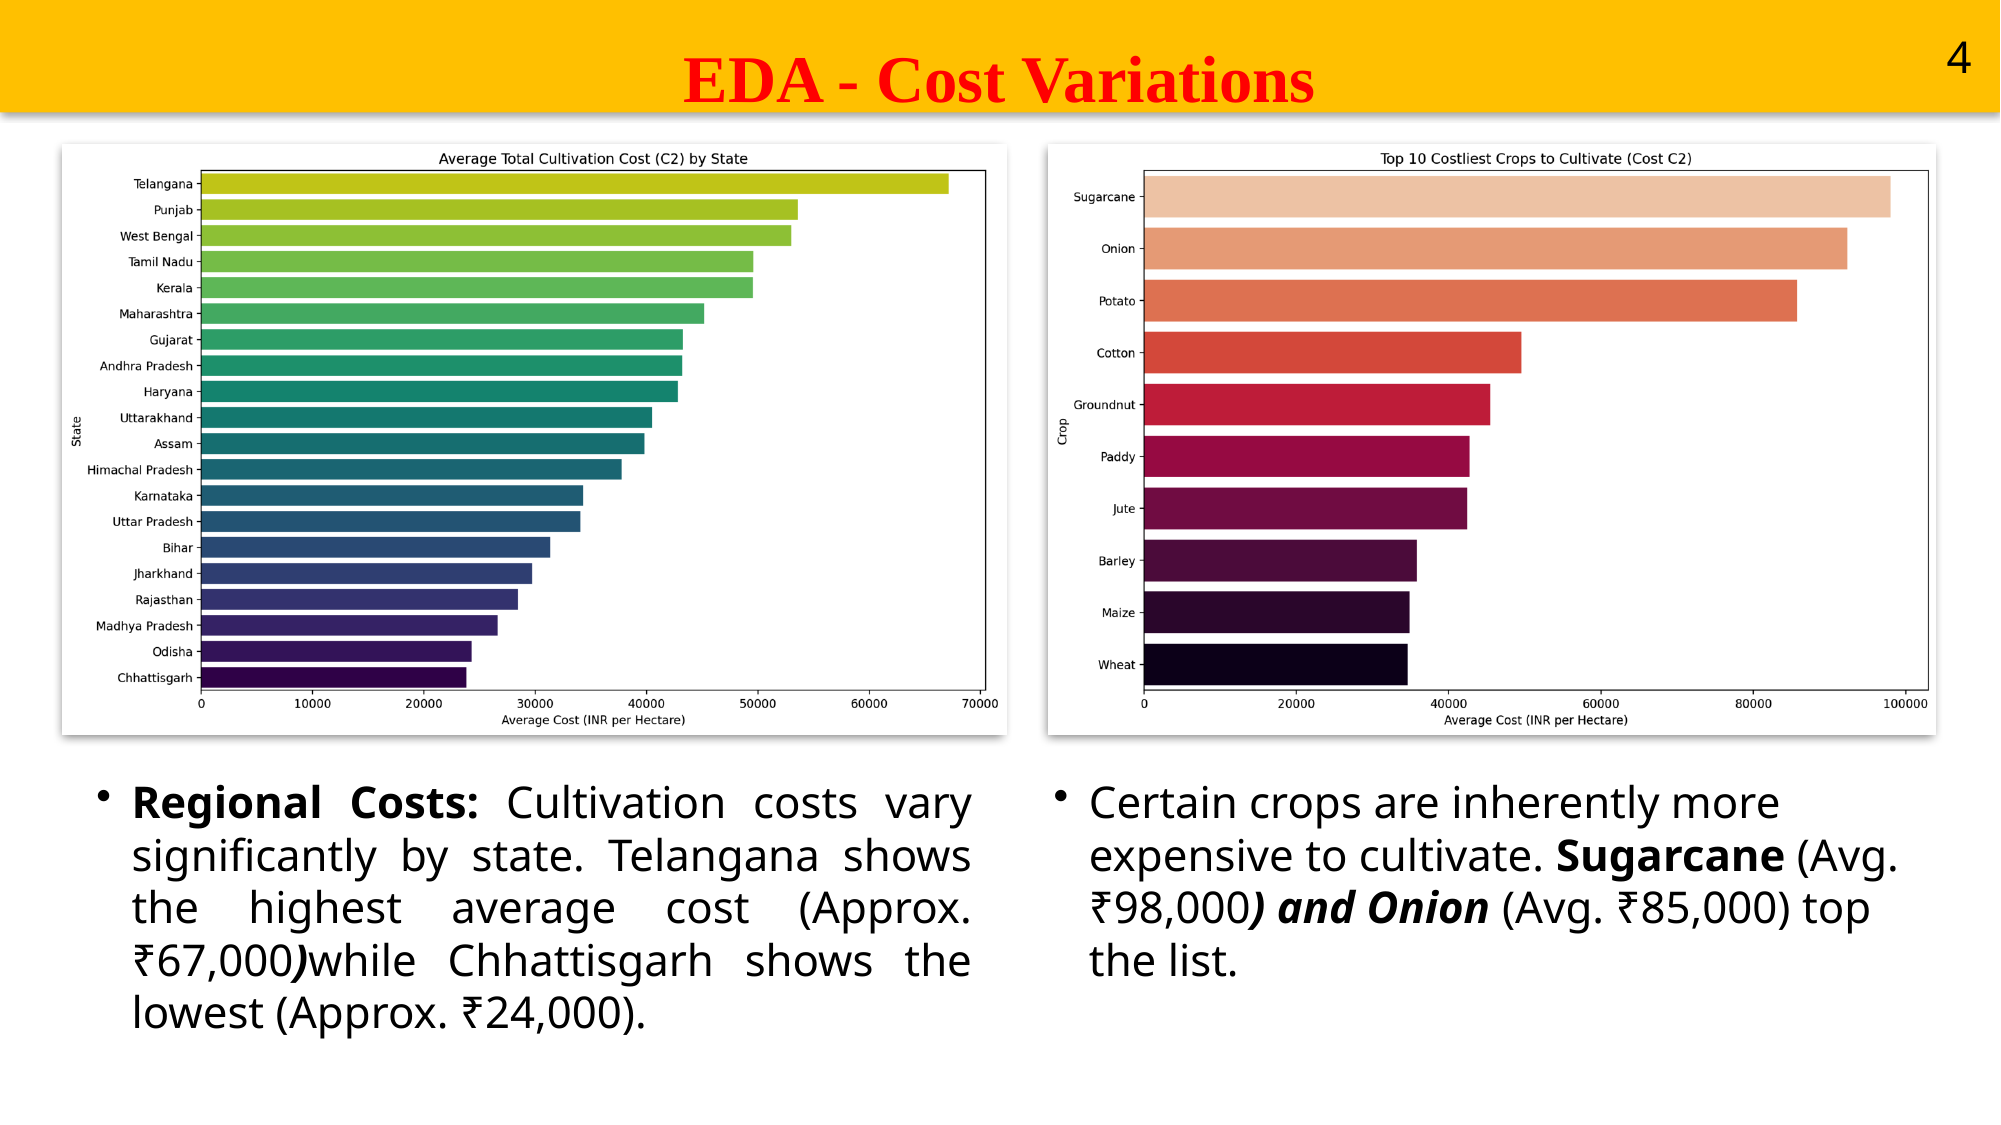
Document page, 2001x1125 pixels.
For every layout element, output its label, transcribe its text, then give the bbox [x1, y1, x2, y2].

picture [1047, 144, 1936, 736]
picture [62, 144, 1007, 736]
text_box Certain crops are inherently more expensive to cultivate. Sugarcane (Avg. ₹98,000) and Onion (Avg. ₹85,000) top the list. [1046, 767, 1938, 993]
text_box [0, 0, 2000, 113]
text_box Regional Costs: Cultivation costs vary significantly by state. Telangana shows the highest average cost (Approx. ₹67,000)while Chhattisgarh shows the lowest (Approx. ₹24,000). [88, 767, 980, 1045]
